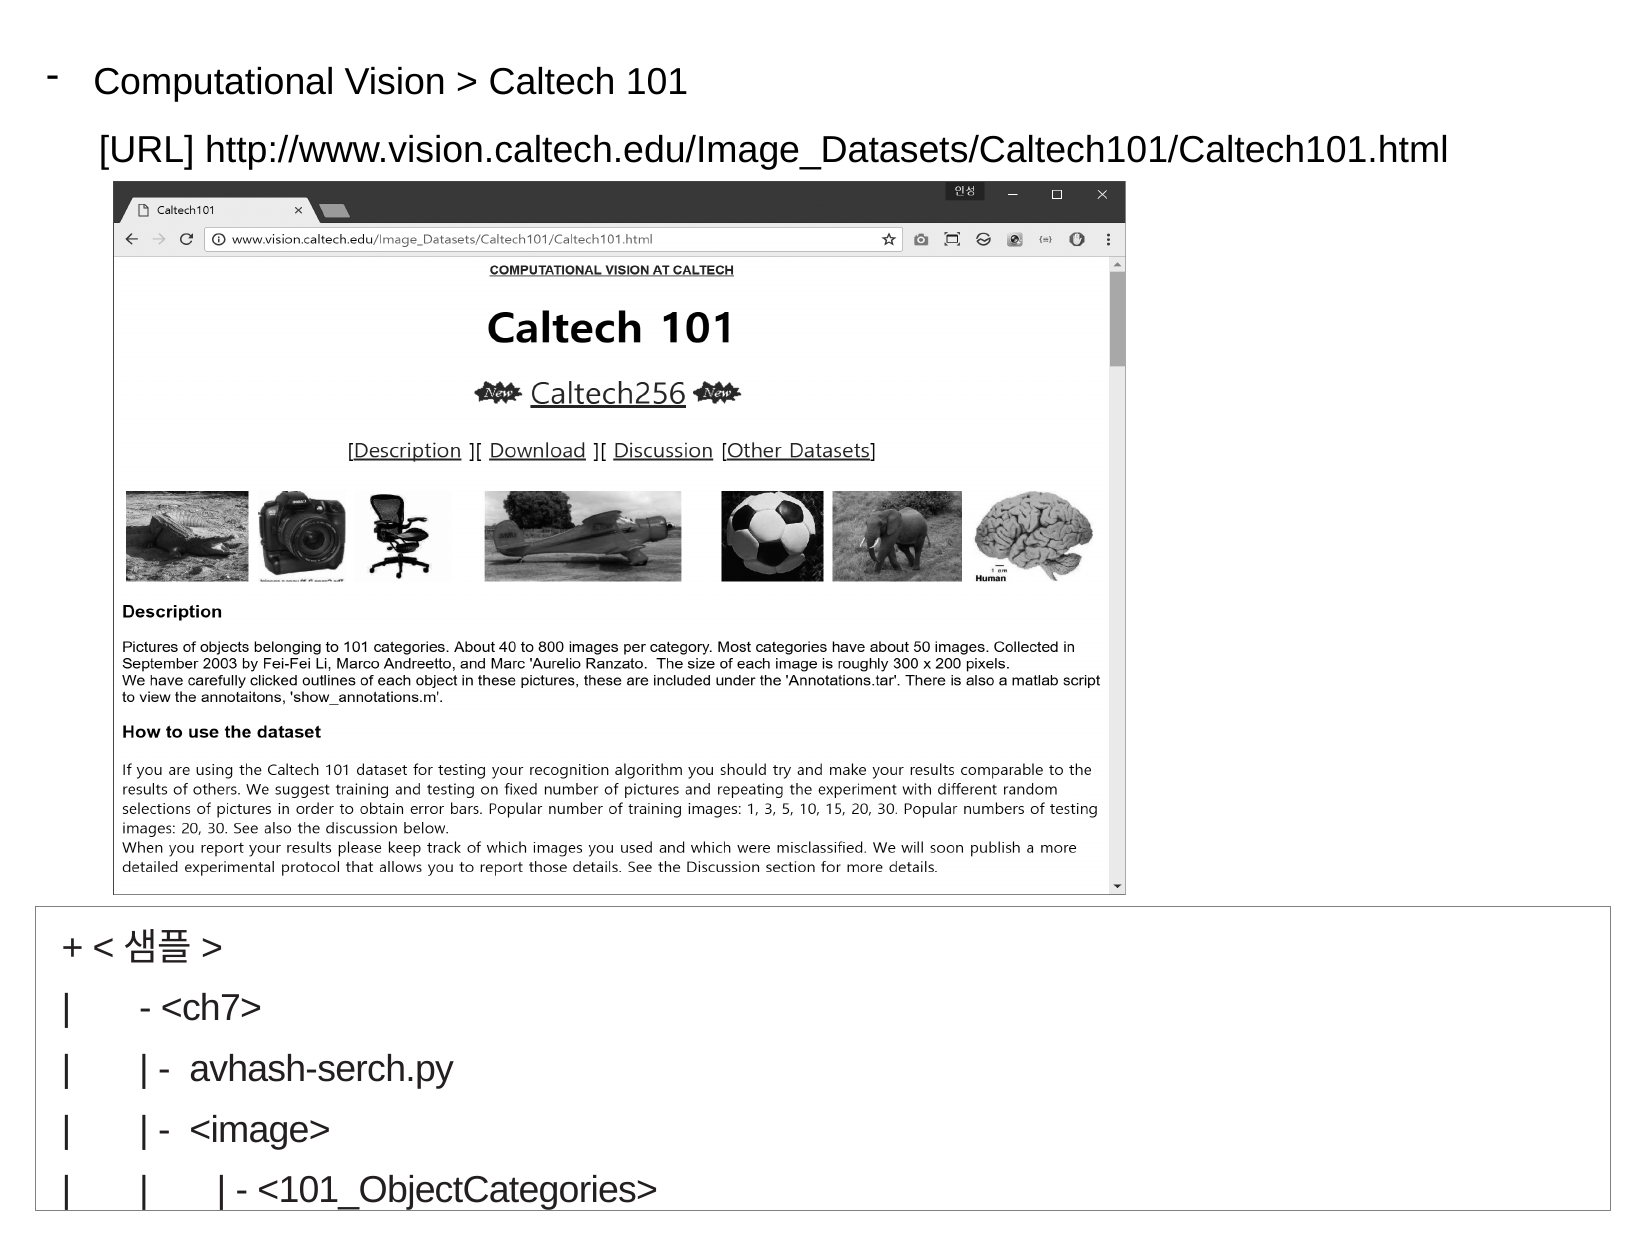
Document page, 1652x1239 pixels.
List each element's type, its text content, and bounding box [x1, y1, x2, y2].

text_box [113, 181, 1126, 895]
text_box + <샘플> | - <ch7> | | - avhash-serch.py | | - <image> | | | - <101_ObjectCategories> [34, 905, 1613, 1212]
text_box Computational Vision > Caltech 101 [URL] http://www.vision.caltech.edu/Image_Datasets/Caltech101/Caltech101.html [44, 34, 1607, 170]
